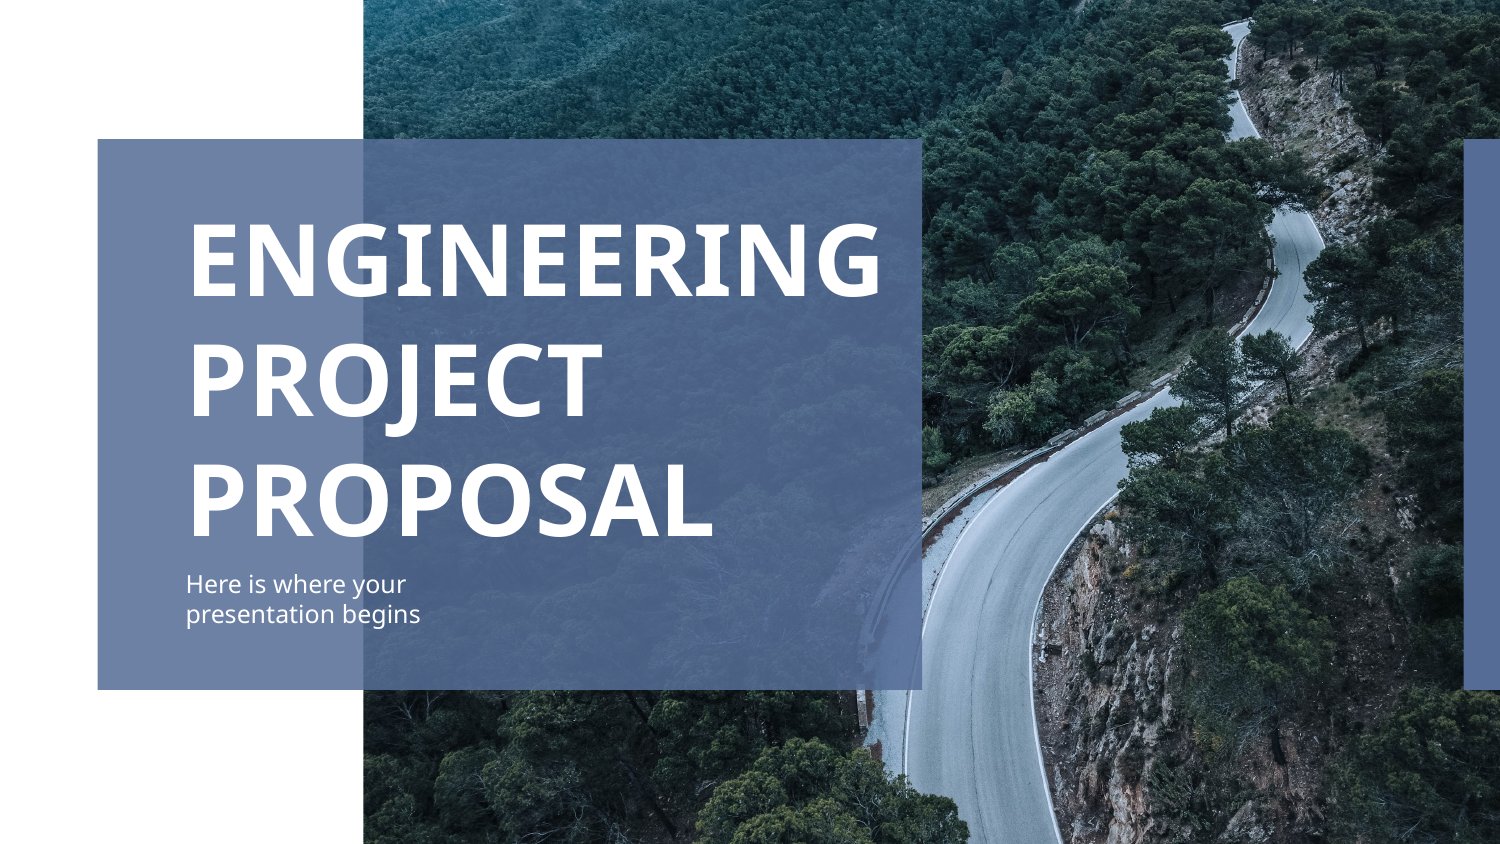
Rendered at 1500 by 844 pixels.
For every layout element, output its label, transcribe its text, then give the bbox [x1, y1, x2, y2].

title ENGINEERING PROJECT PROPOSAL [170, 279, 357, 572]
text_box [97, 139, 357, 690]
subtitle Here is where your presentation begins [170, 572, 357, 644]
picture [362, 0, 1500, 844]
